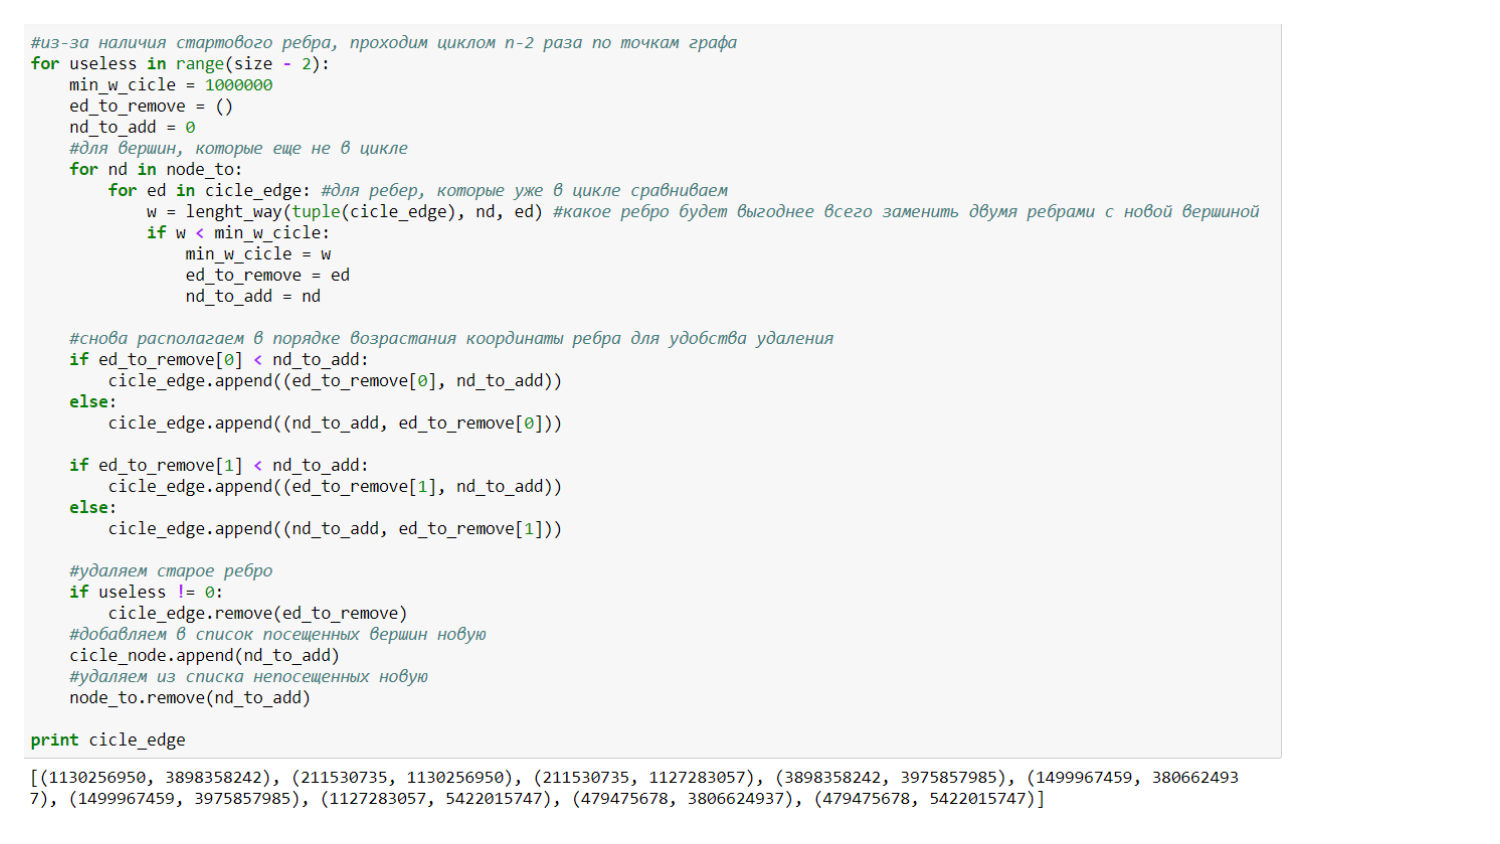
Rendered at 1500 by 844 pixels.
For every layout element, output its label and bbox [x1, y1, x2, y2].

picture [24, 24, 1292, 819]
